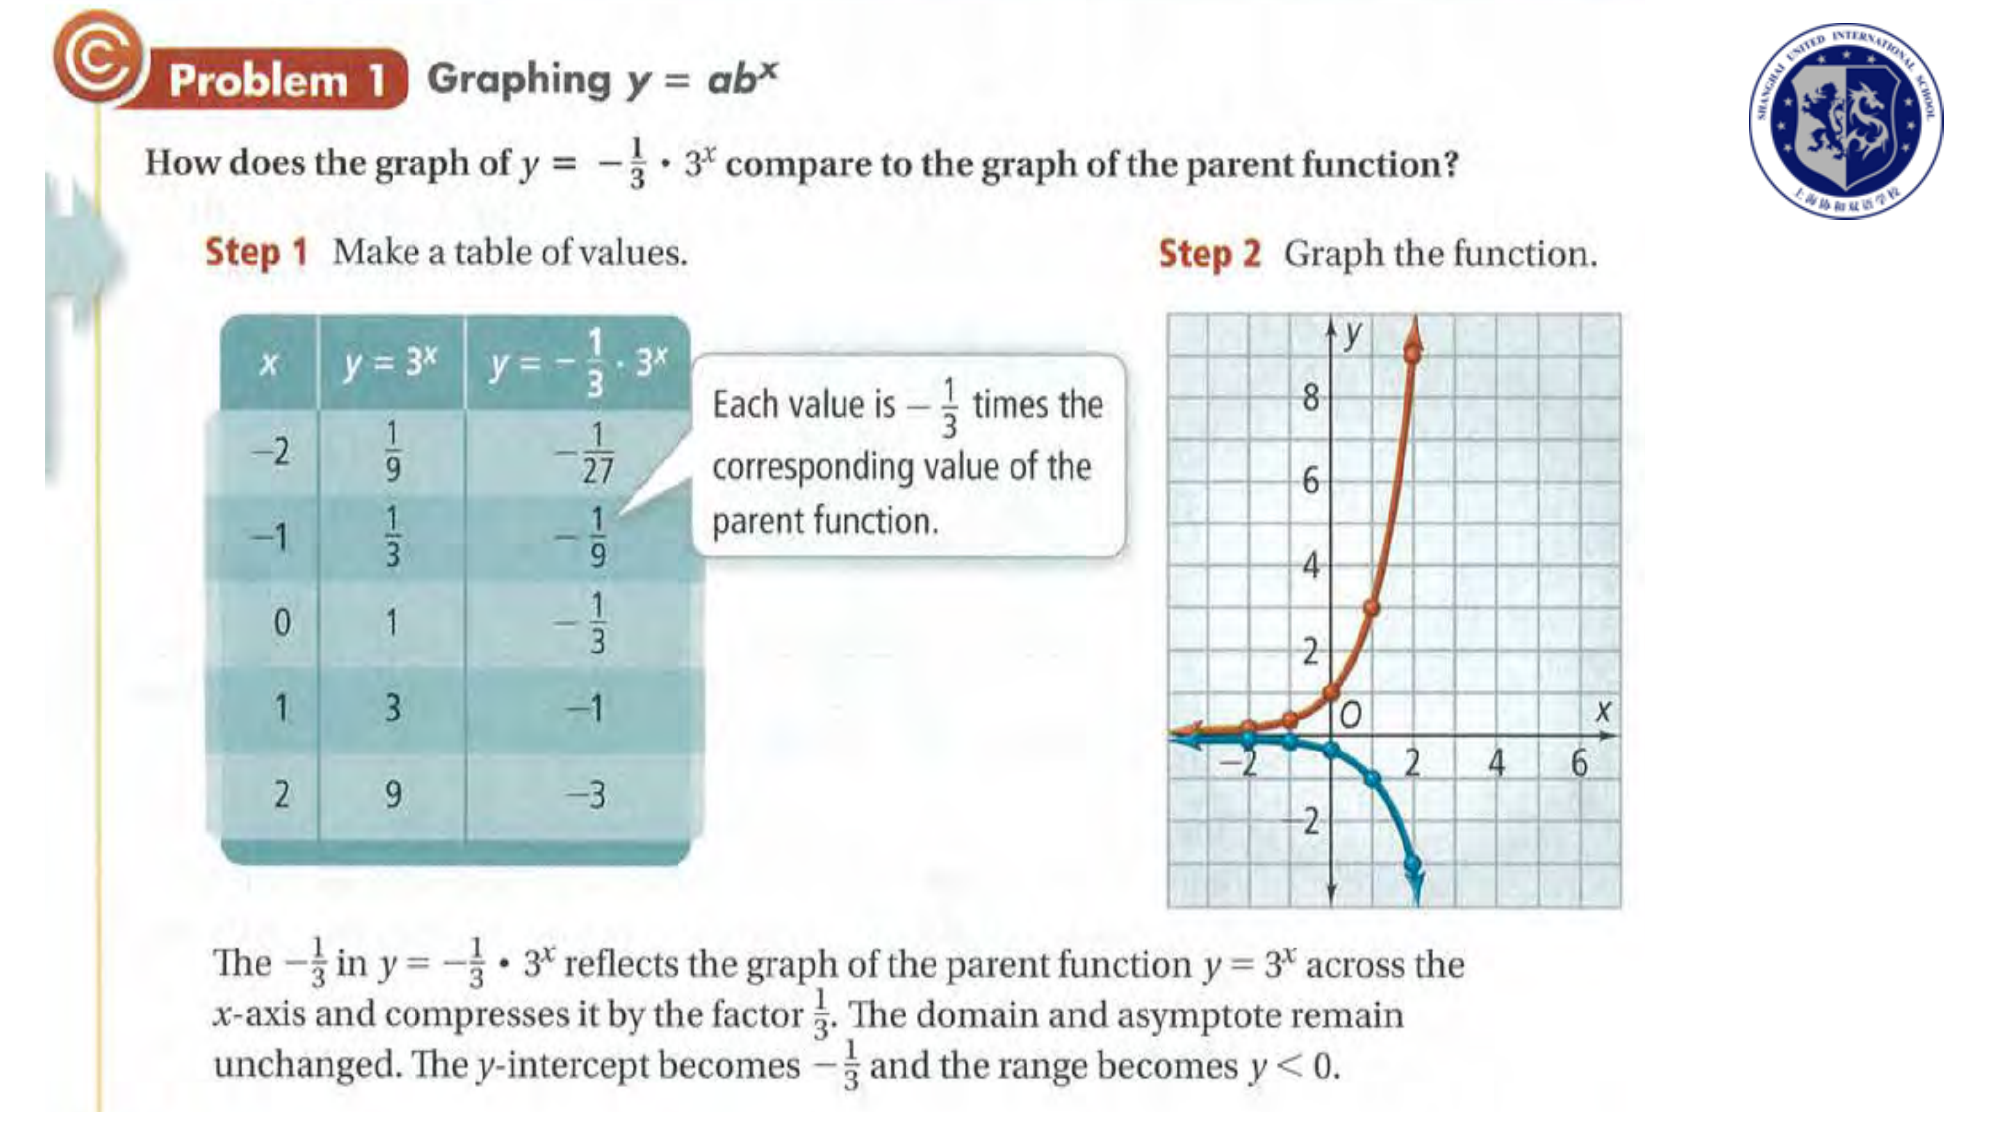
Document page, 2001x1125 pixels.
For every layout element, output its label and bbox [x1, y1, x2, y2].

list [44, 0, 1645, 1113]
picture [1749, 23, 1944, 220]
